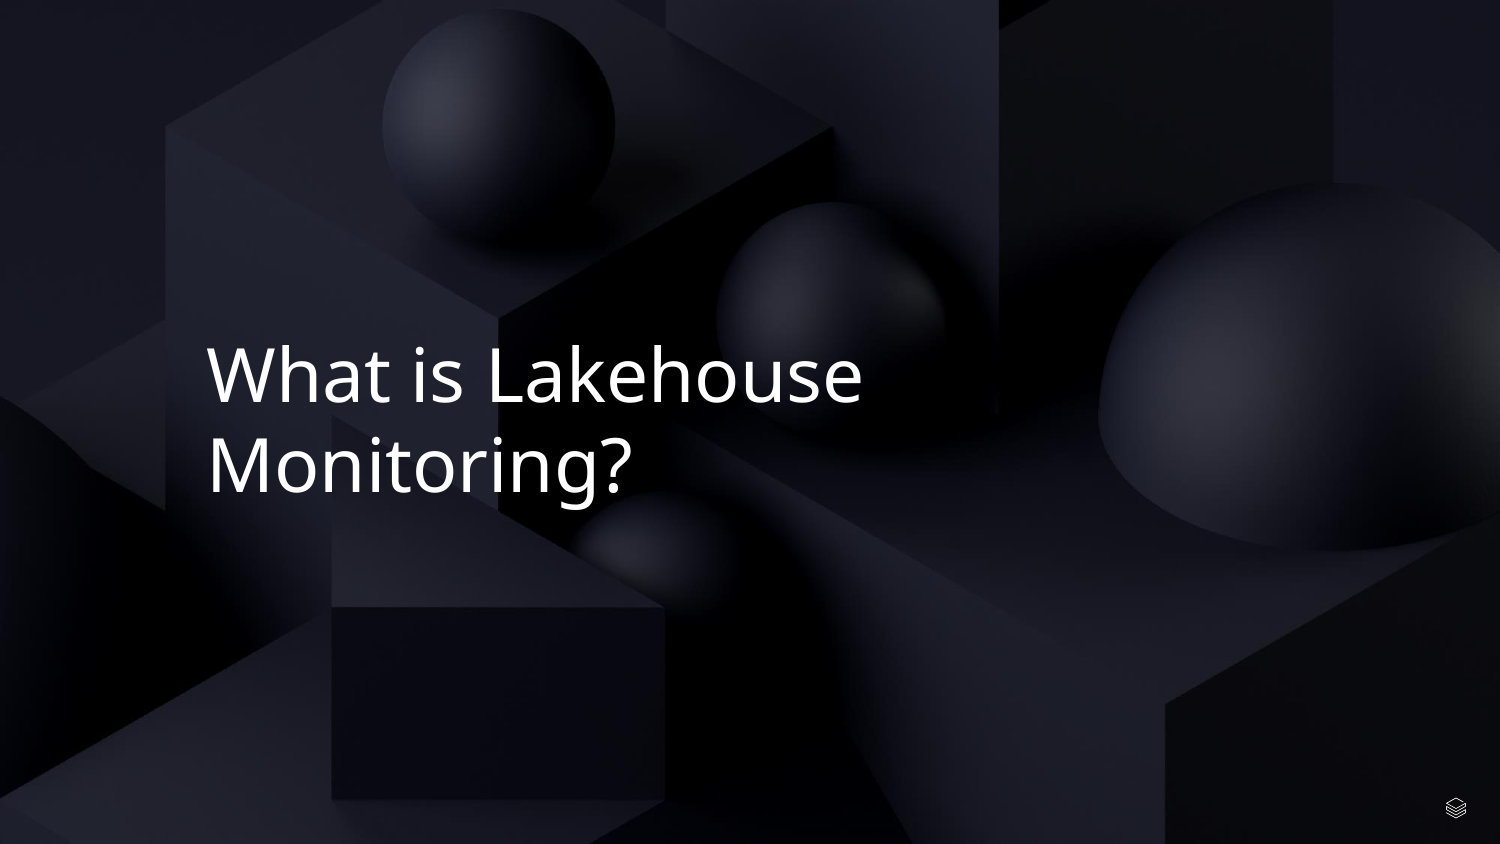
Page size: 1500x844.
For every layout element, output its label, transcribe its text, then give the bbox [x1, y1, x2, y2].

picture [0, 0, 1500, 844]
title What is Lakehouse Monitoring? [206, 65, 1294, 769]
